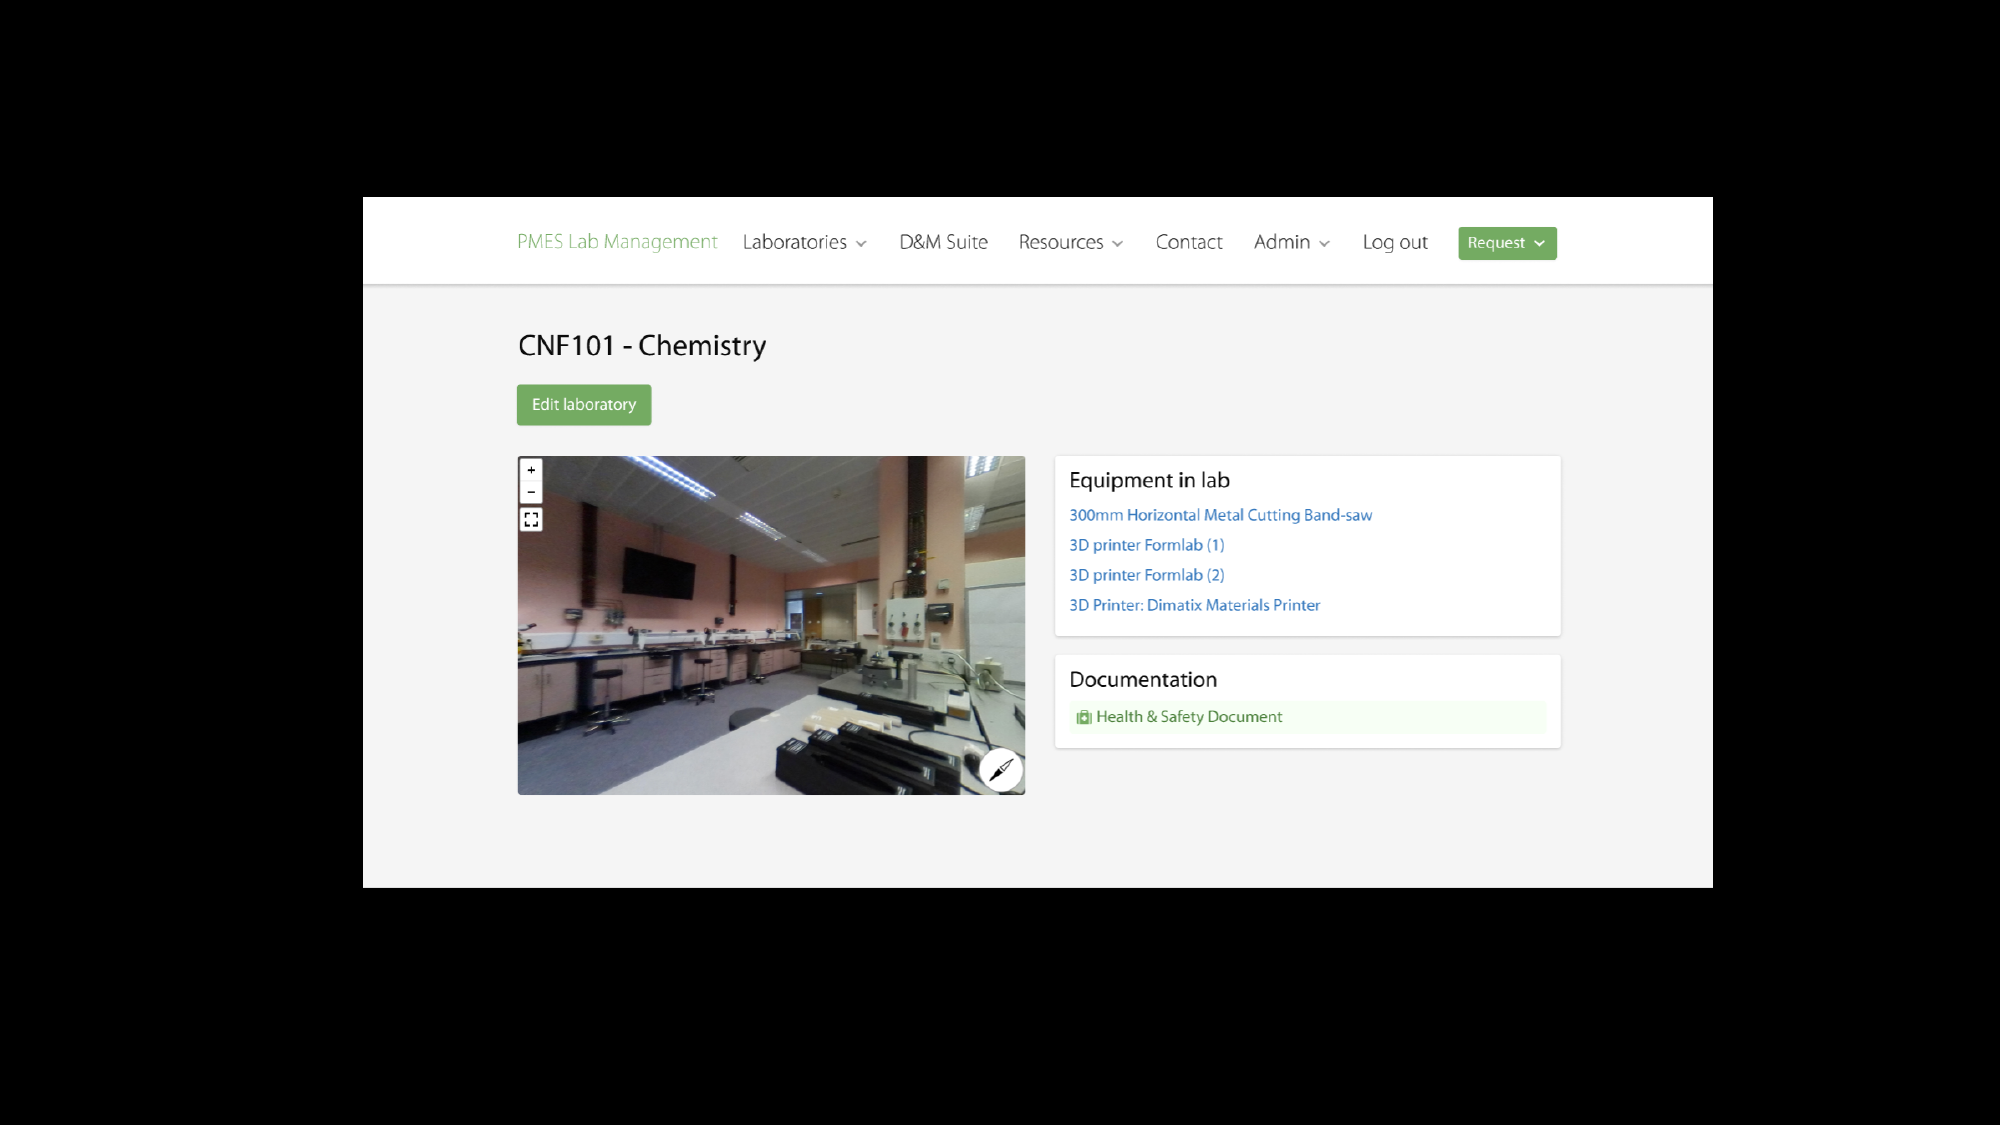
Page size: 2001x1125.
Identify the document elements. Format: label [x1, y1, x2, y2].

picture [362, 197, 1713, 888]
